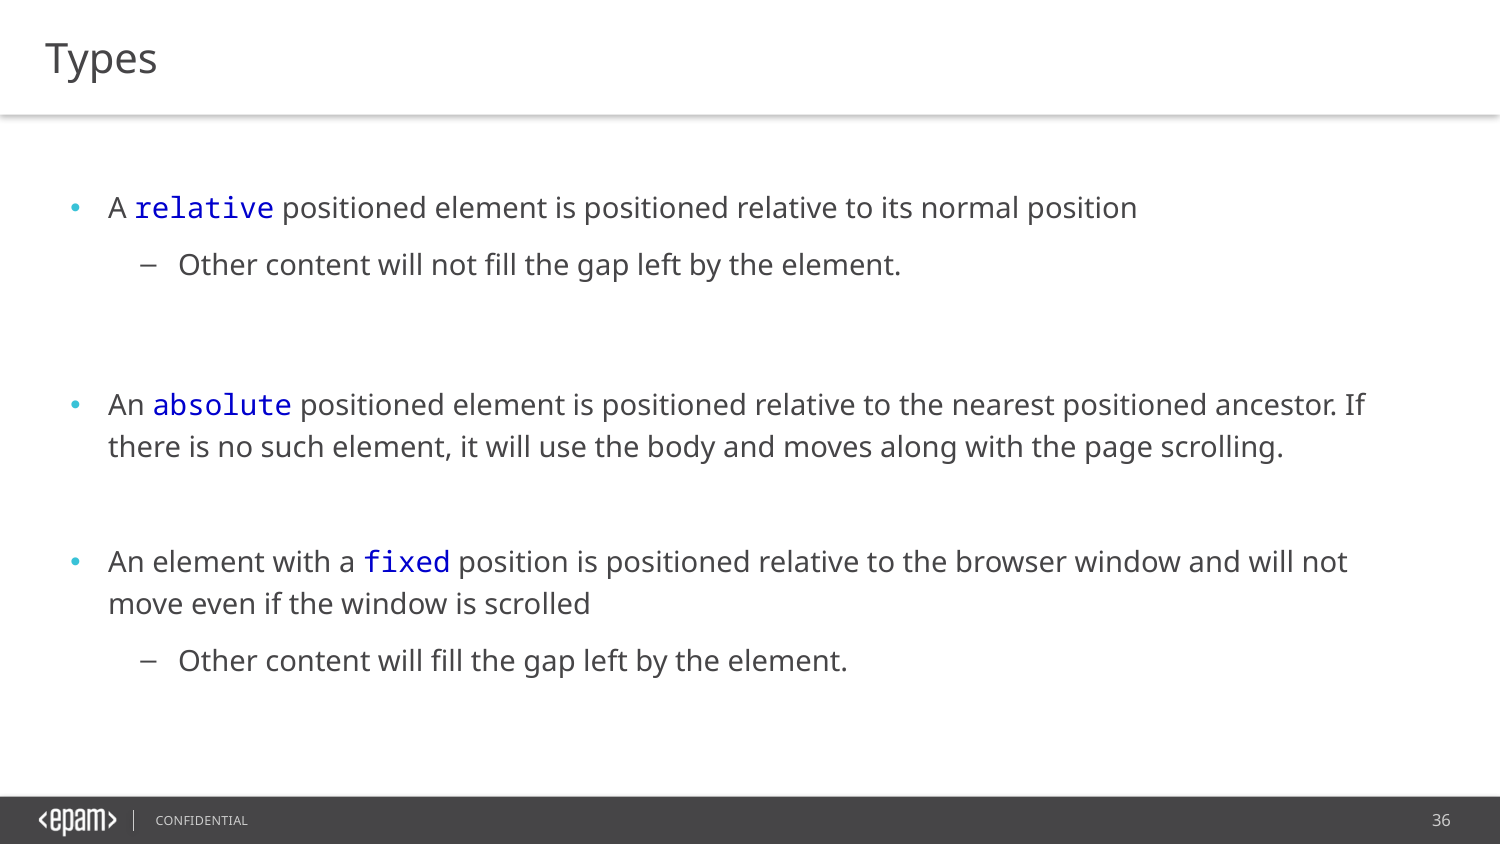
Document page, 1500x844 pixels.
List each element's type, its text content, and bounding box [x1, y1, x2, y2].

picture [38, 808, 117, 837]
list Types [0, 0, 1500, 115]
list A relative positioned element is positioned relative to its normal position Other content will not fill the gap left by the element. An absolute positioned element is positioned relative to the nearest positioned ancestor. If there is no such element, it will use the body and moves along with the page scrolling. An element with a fixed position is positioned relative to the browser window and will not move even if the window is scrolled Other content will fill the gap left by the element. [59, 177, 1430, 733]
